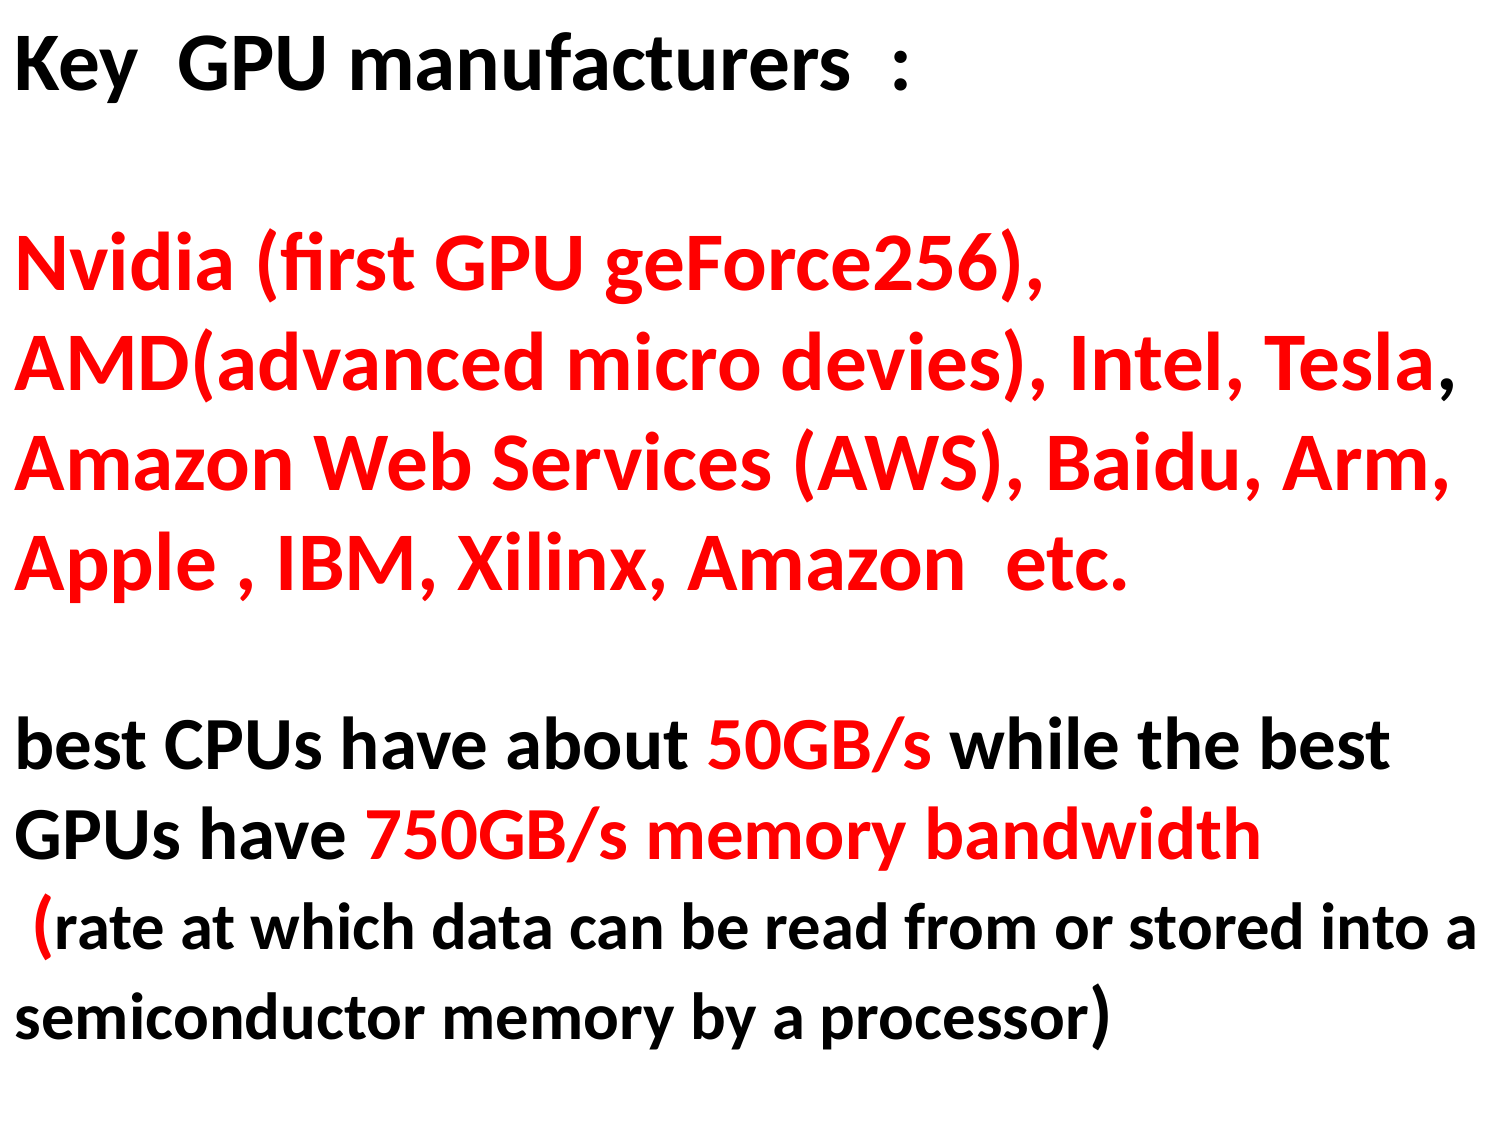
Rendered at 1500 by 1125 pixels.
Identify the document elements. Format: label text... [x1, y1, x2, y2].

text_box best CPUs have about 50GB/s while the best GPUs have 750GB/s memory bandwidth (rate at which data can be read from or stored into a semiconductor memory by a processor) [0, 687, 1500, 1063]
text_box Key GPU manufacturers : Nvidia (first GPU geForce256), AMD(advanced micro devies), Intel, Tesla, Amazon Web Services (AWS), Baidu, Arm, Apple , IBM, Xilinx, Amazon etc. [0, 0, 1500, 615]
